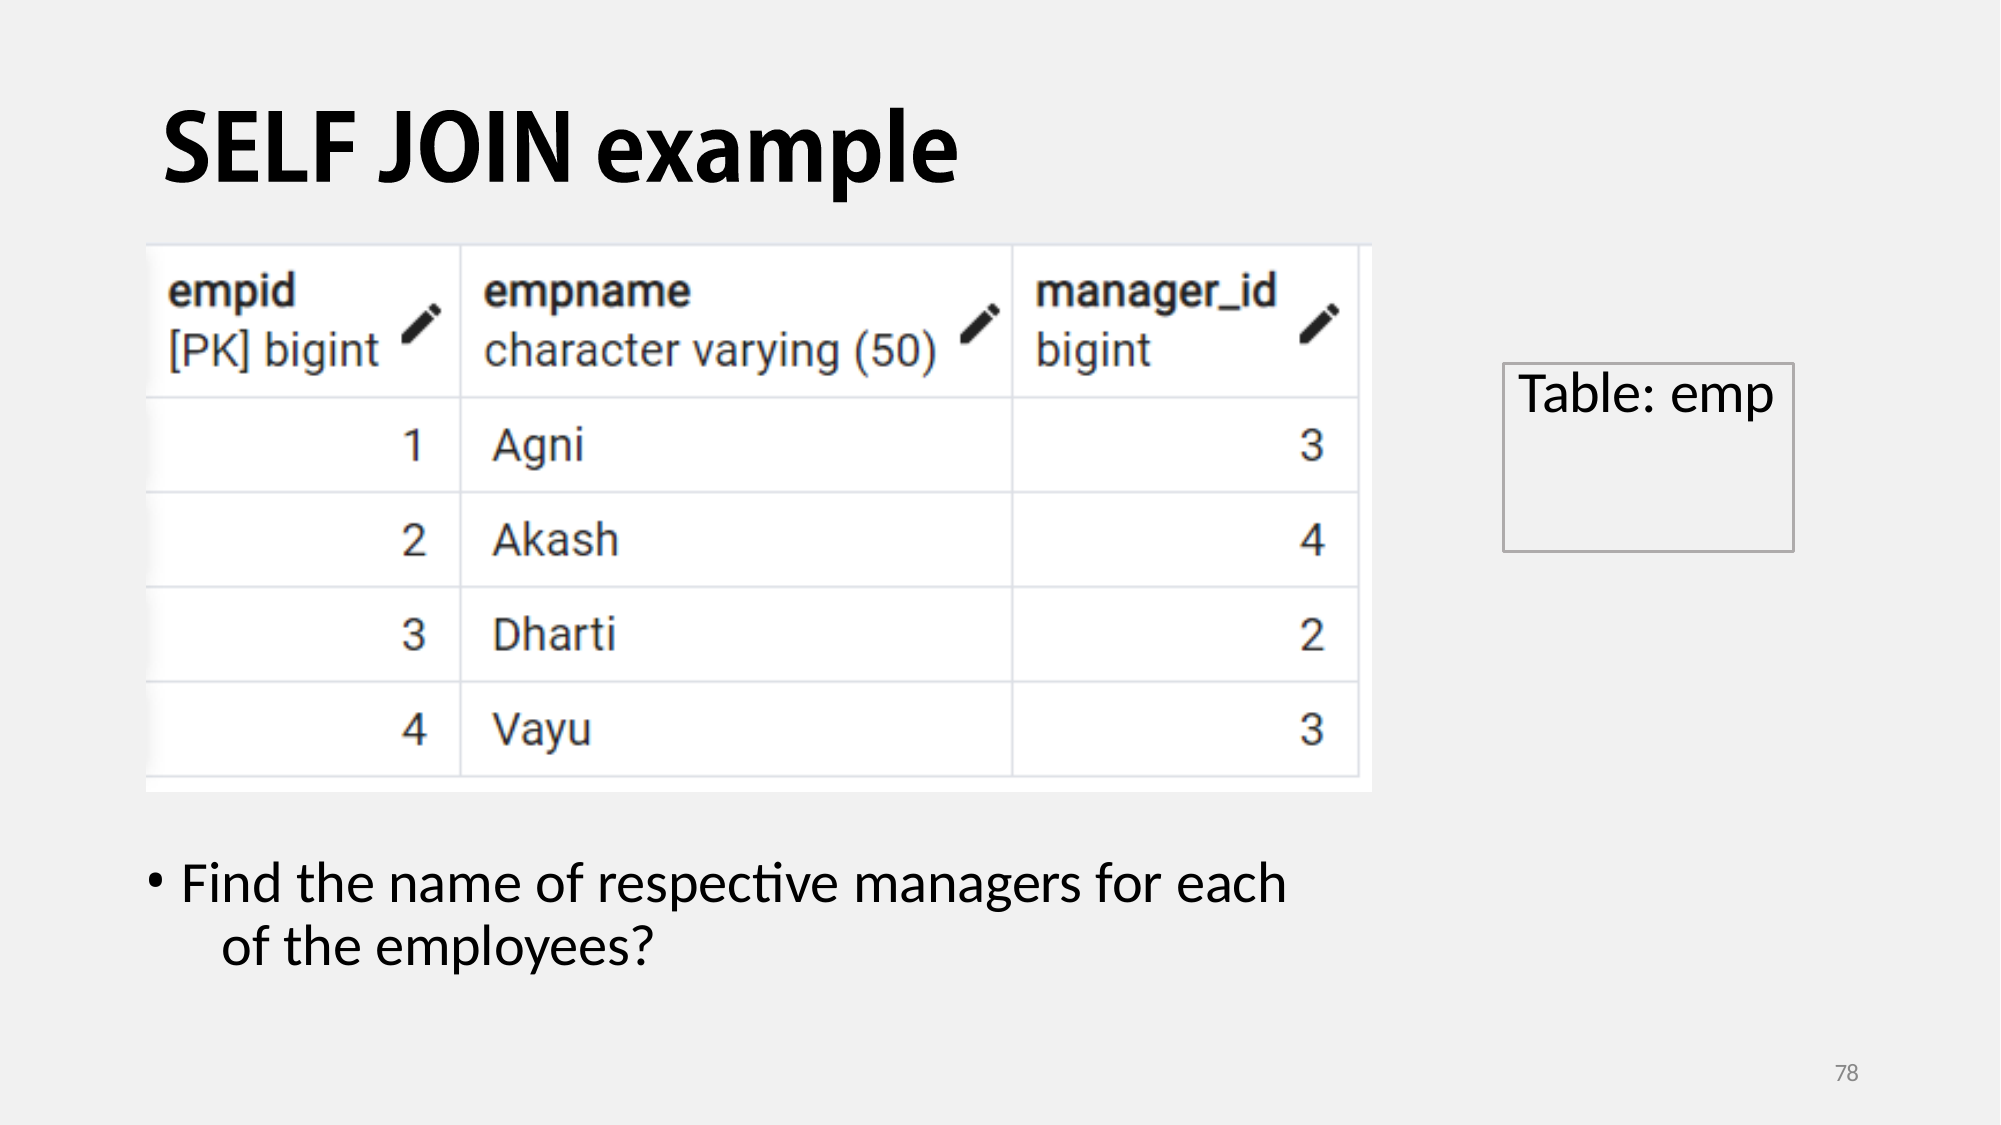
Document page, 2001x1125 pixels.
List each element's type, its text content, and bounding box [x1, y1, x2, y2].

text_box Find the name of respective managers for each of the employees? [142, 841, 1295, 978]
picture [146, 242, 1372, 792]
title Table: emp [1503, 363, 1794, 552]
slide_number 78 [1802, 1060, 1863, 1088]
picture [161, 92, 1007, 209]
